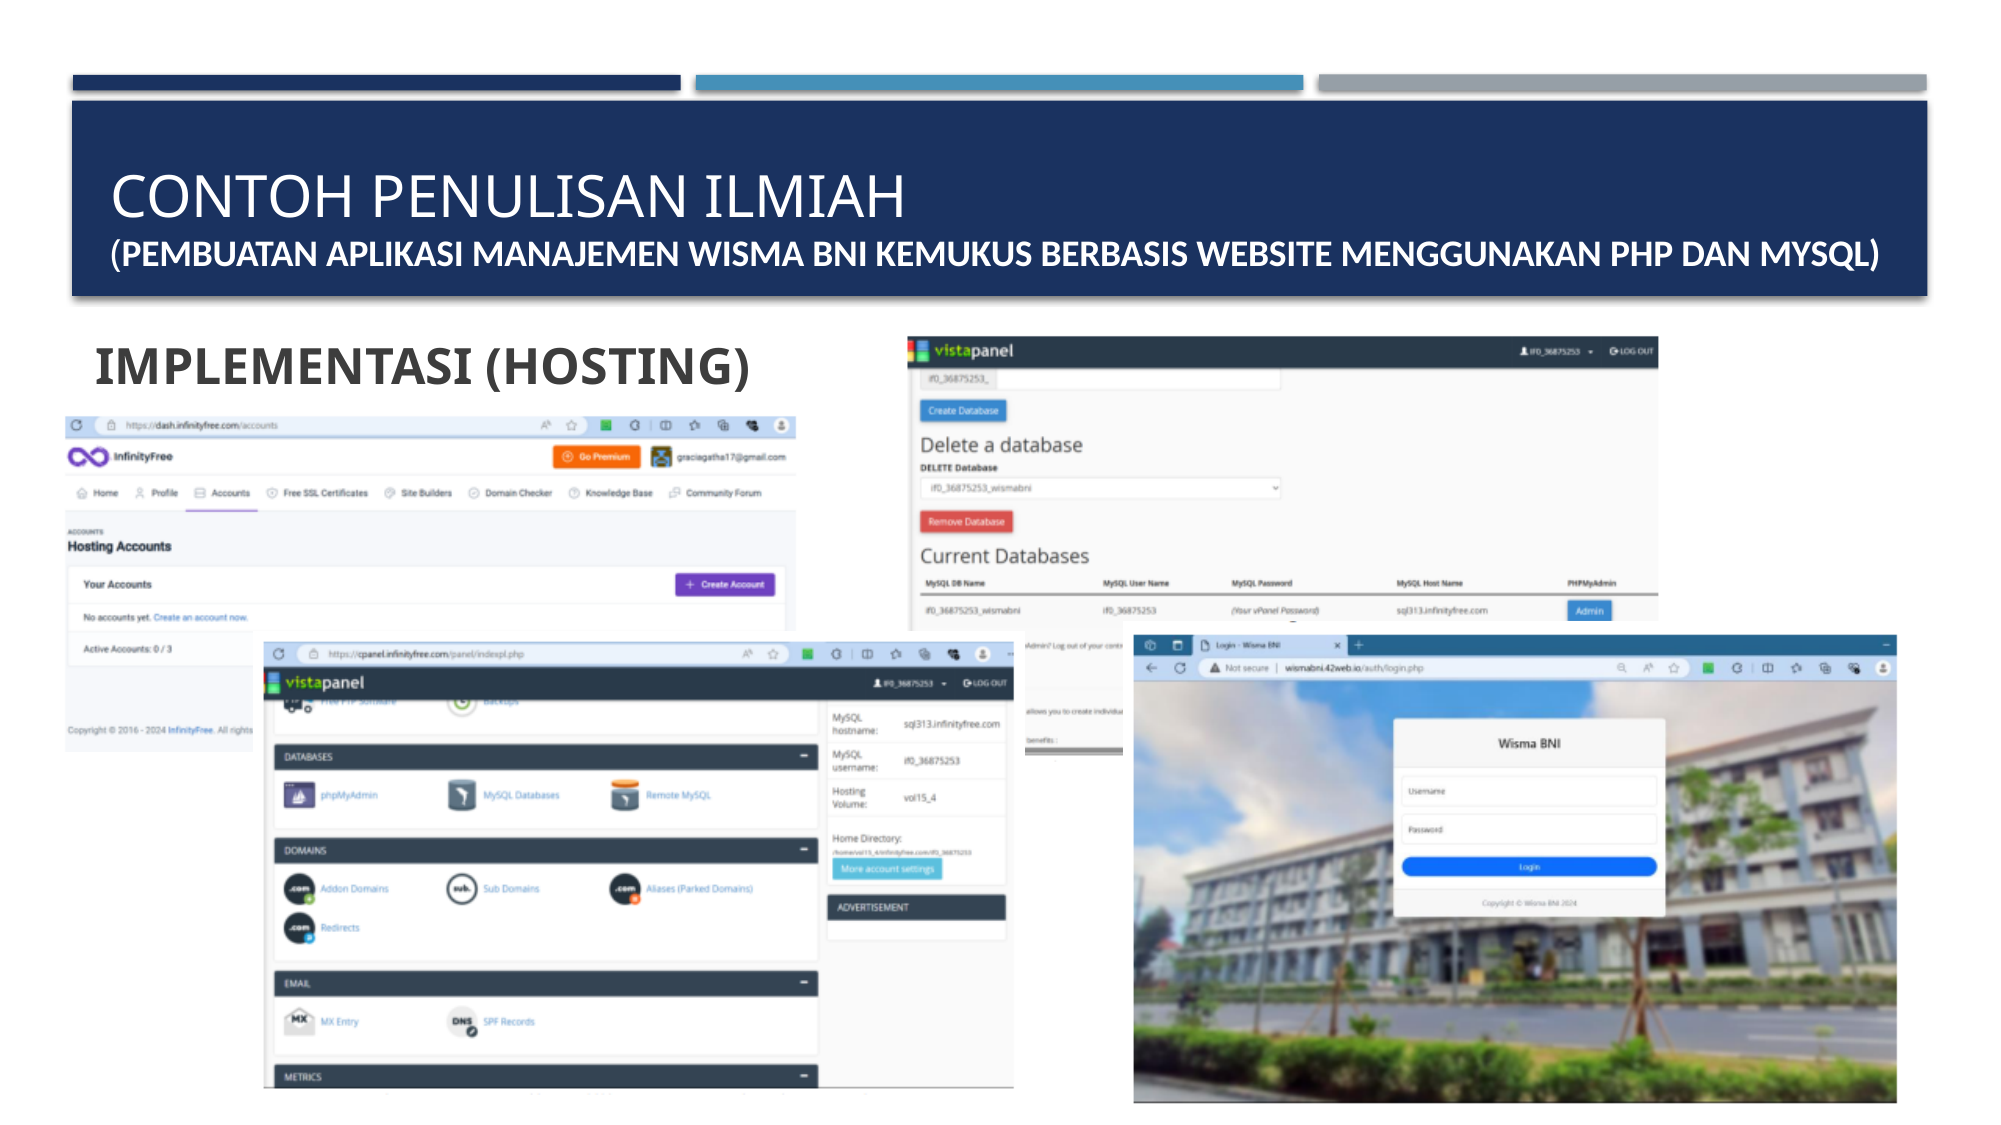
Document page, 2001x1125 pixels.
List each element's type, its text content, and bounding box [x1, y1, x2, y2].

title CONTOH PENULISAN ILMIAH (PEMBUATAN APLIKASI MANAJEMEN WISMA BNI KEMUKUS BERBASIS WEBSITE MENGGUNAKAN PHP DAN MYSQL) [95, 115, 1905, 282]
picture [53, 323, 1906, 1105]
list IMPLEMENTASI (HOSTING) [80, 324, 885, 405]
